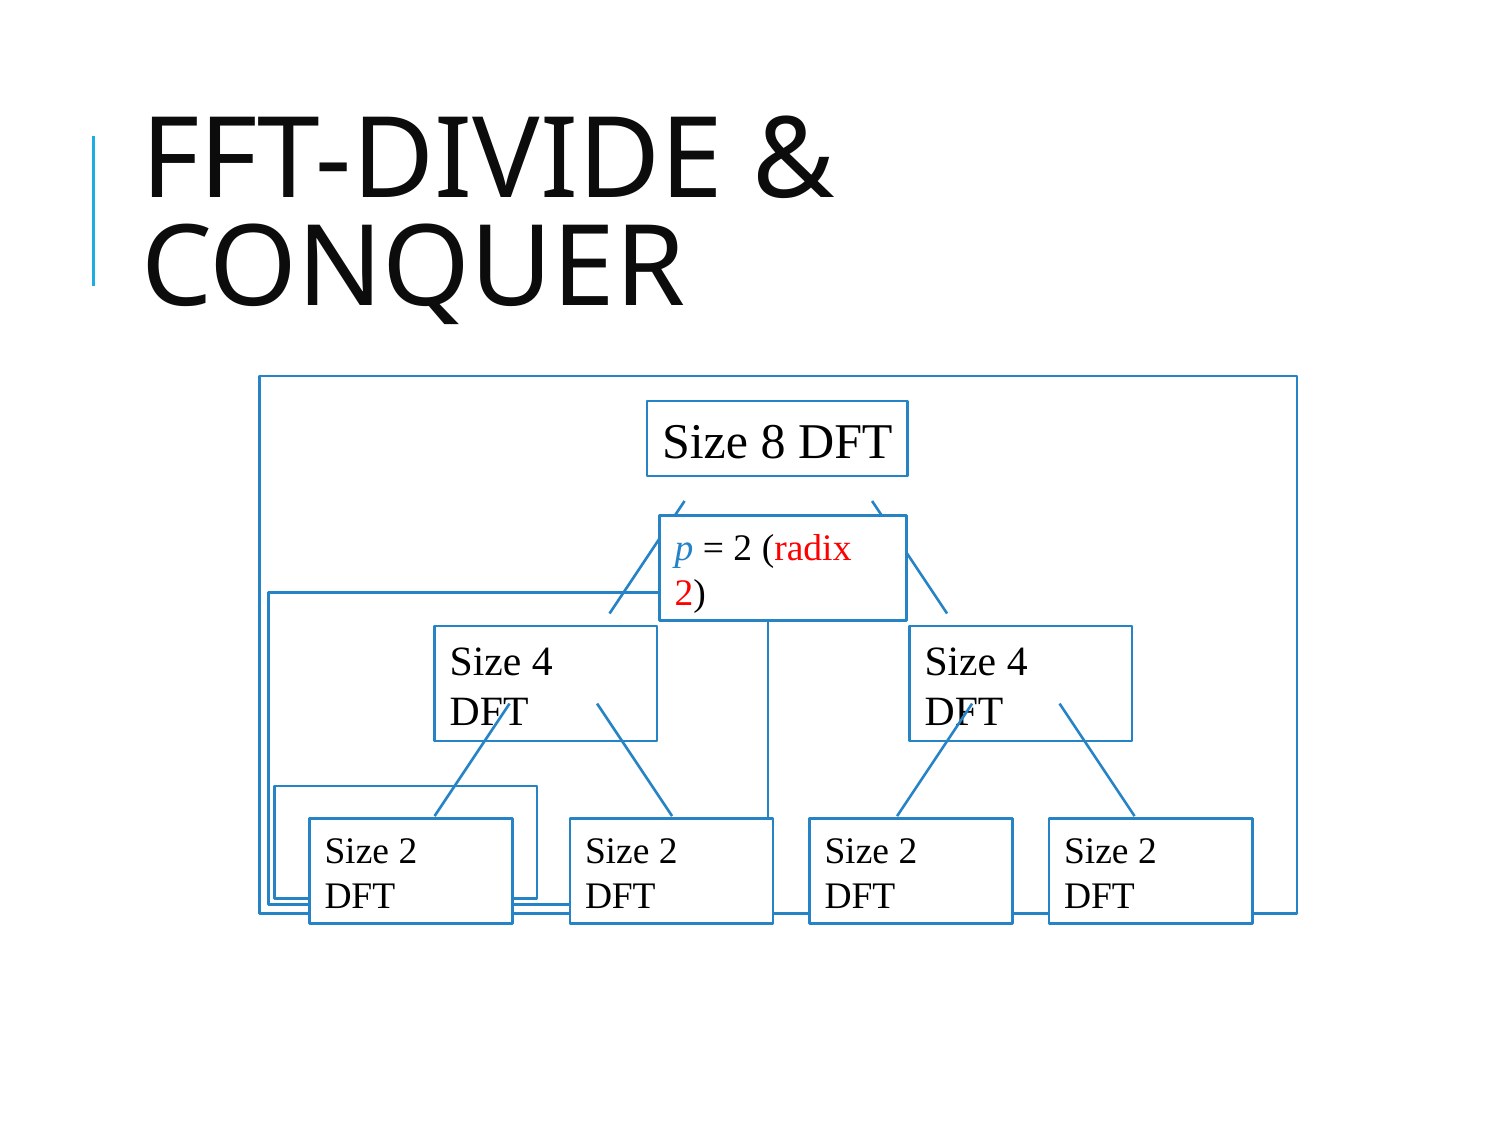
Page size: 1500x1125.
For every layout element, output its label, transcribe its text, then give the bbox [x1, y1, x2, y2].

text_box Size 2 DFT [809, 818, 1013, 924]
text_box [871, 500, 948, 614]
text_box [268, 592, 769, 905]
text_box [896, 703, 973, 817]
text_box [596, 703, 673, 817]
text_box [259, 375, 1297, 914]
text_box [513, 785, 538, 899]
text_box Size 2 DFT [570, 818, 774, 924]
text_box Size 8 DFT [647, 400, 908, 476]
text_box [1059, 703, 1135, 817]
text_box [434, 703, 510, 817]
title FFT-DIVIDE & CONQUER [126, 96, 1322, 342]
text_box [274, 785, 429, 899]
text_box p = 2 (radix 2) [682, 515, 872, 621]
text_box Size 2 DFT [309, 818, 513, 924]
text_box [609, 500, 685, 614]
text_box Size 4 DFT [909, 625, 1132, 741]
text_box Size 2 DFT [1049, 818, 1253, 924]
text_box Size 4 DFT [434, 625, 657, 741]
